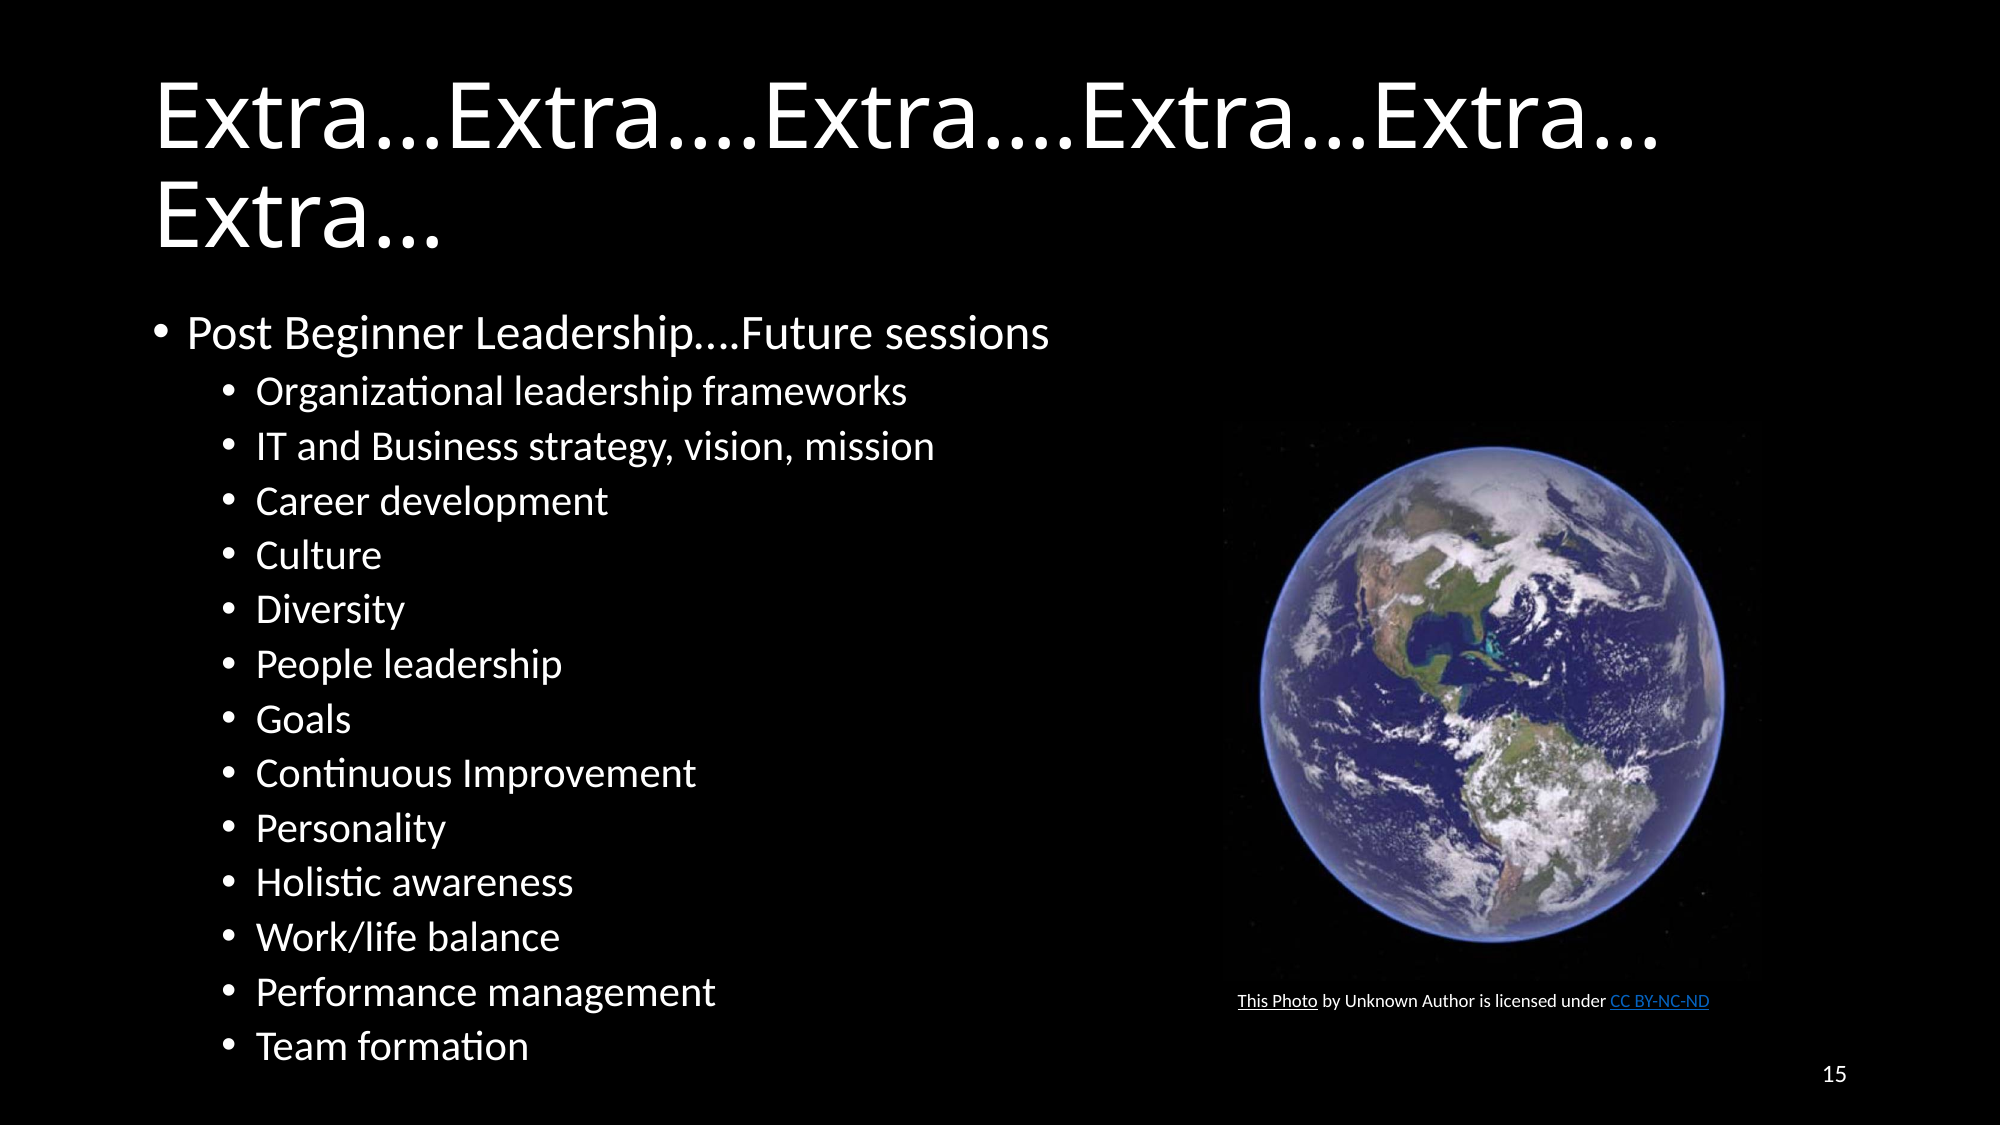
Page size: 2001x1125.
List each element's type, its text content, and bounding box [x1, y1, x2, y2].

text_box This Photo by Unknown Author is licensed under CC BY-NC-ND [1223, 982, 1762, 1019]
title Extra…Extra….Extra….Extra…Extra…Extra… [137, 59, 1863, 278]
picture [1222, 421, 1762, 982]
slide_number 15 [1412, 1042, 1863, 1103]
list Post Beginner Leadership….Future sessions Organizational leadership frameworks IT and Business strategy, vision, mission Career development Culture Diversity People leadership Goals Continuous Improvement Personality Holistic awareness Work/life balance Performance management Team formation [137, 299, 1863, 1079]
